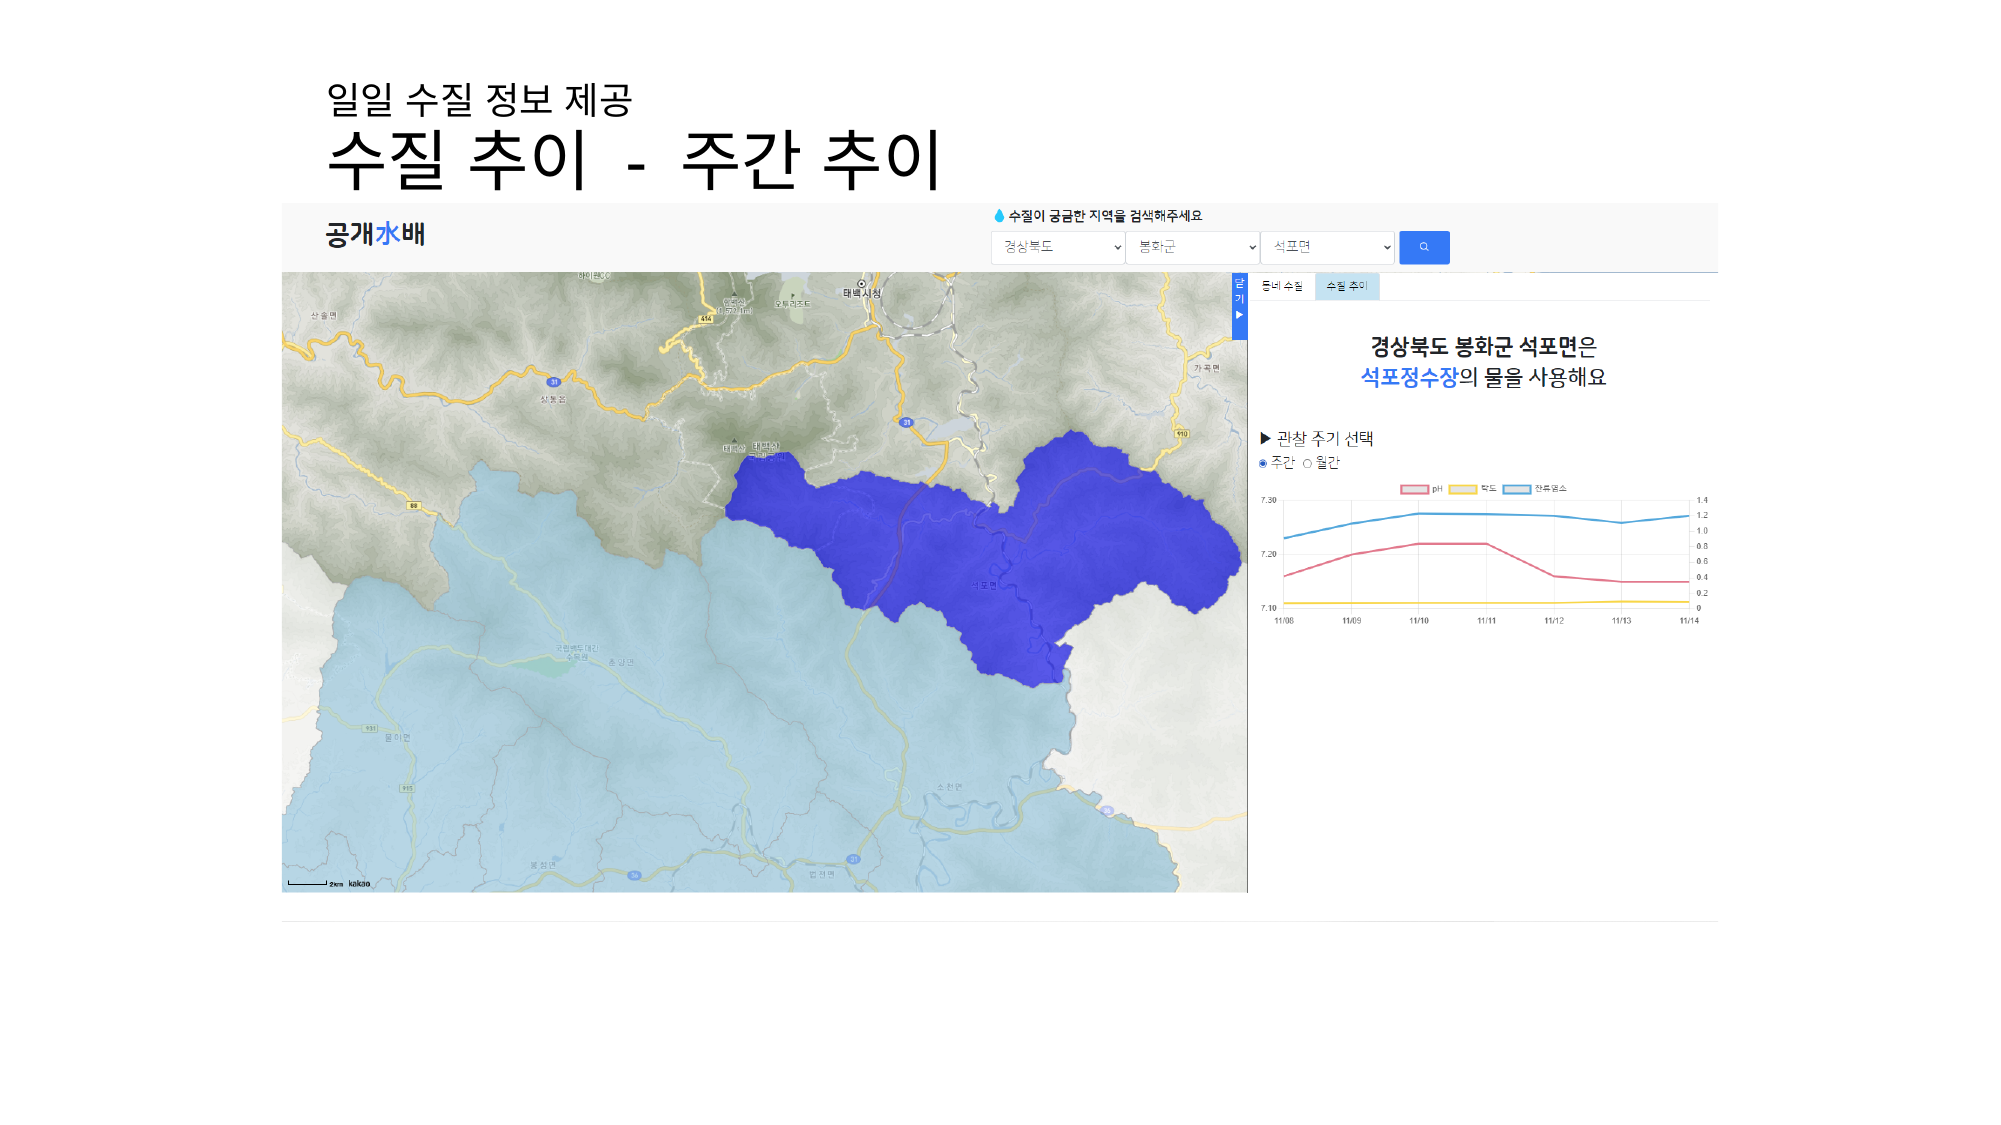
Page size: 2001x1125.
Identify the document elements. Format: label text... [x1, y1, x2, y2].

picture [281, 203, 1719, 922]
text_box 수질 추이 - 주간 추이 [311, 111, 1432, 203]
text_box 일일 수질 정보 제공 [311, 69, 718, 129]
